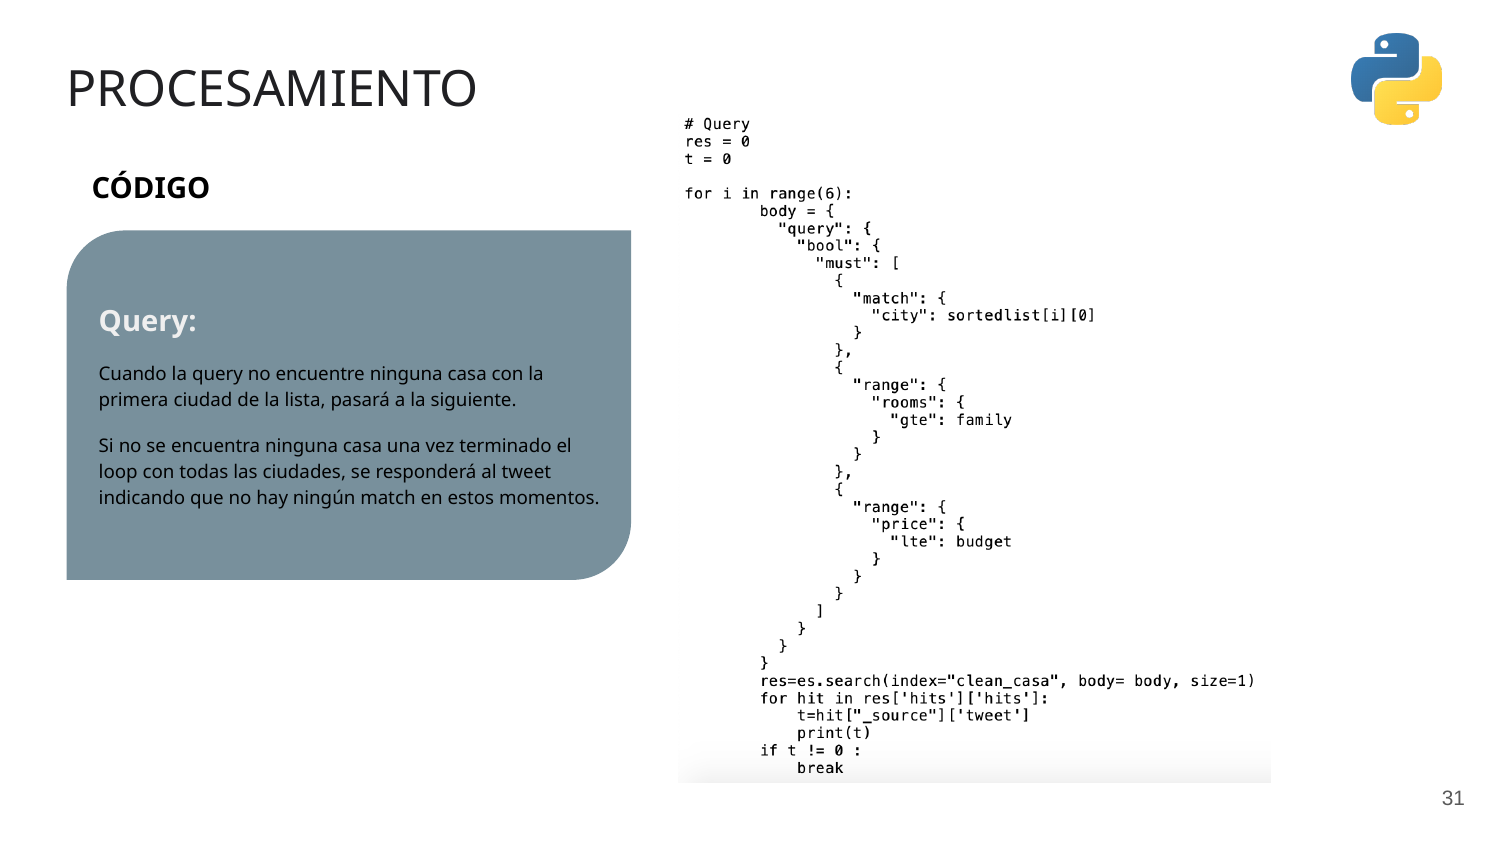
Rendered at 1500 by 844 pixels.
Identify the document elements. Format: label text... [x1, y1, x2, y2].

slide_number 31 [1389, 764, 1480, 830]
picture [678, 113, 1272, 783]
text_box Query: Cuando la query no encuentre ninguna casa con la primera ciudad de la lista, pasará a la siguiente. Si no se encuentra ninguna casa una vez terminado el loop con todas las ciudades, se responderá al tweet indicando que no hay ningún match en estos momentos. [66, 230, 632, 580]
text_box CÓDIGO [76, 154, 451, 220]
text_box PROCESAMIENTO [51, 41, 599, 132]
picture [1350, 33, 1443, 125]
text_box [66, 220, 672, 488]
